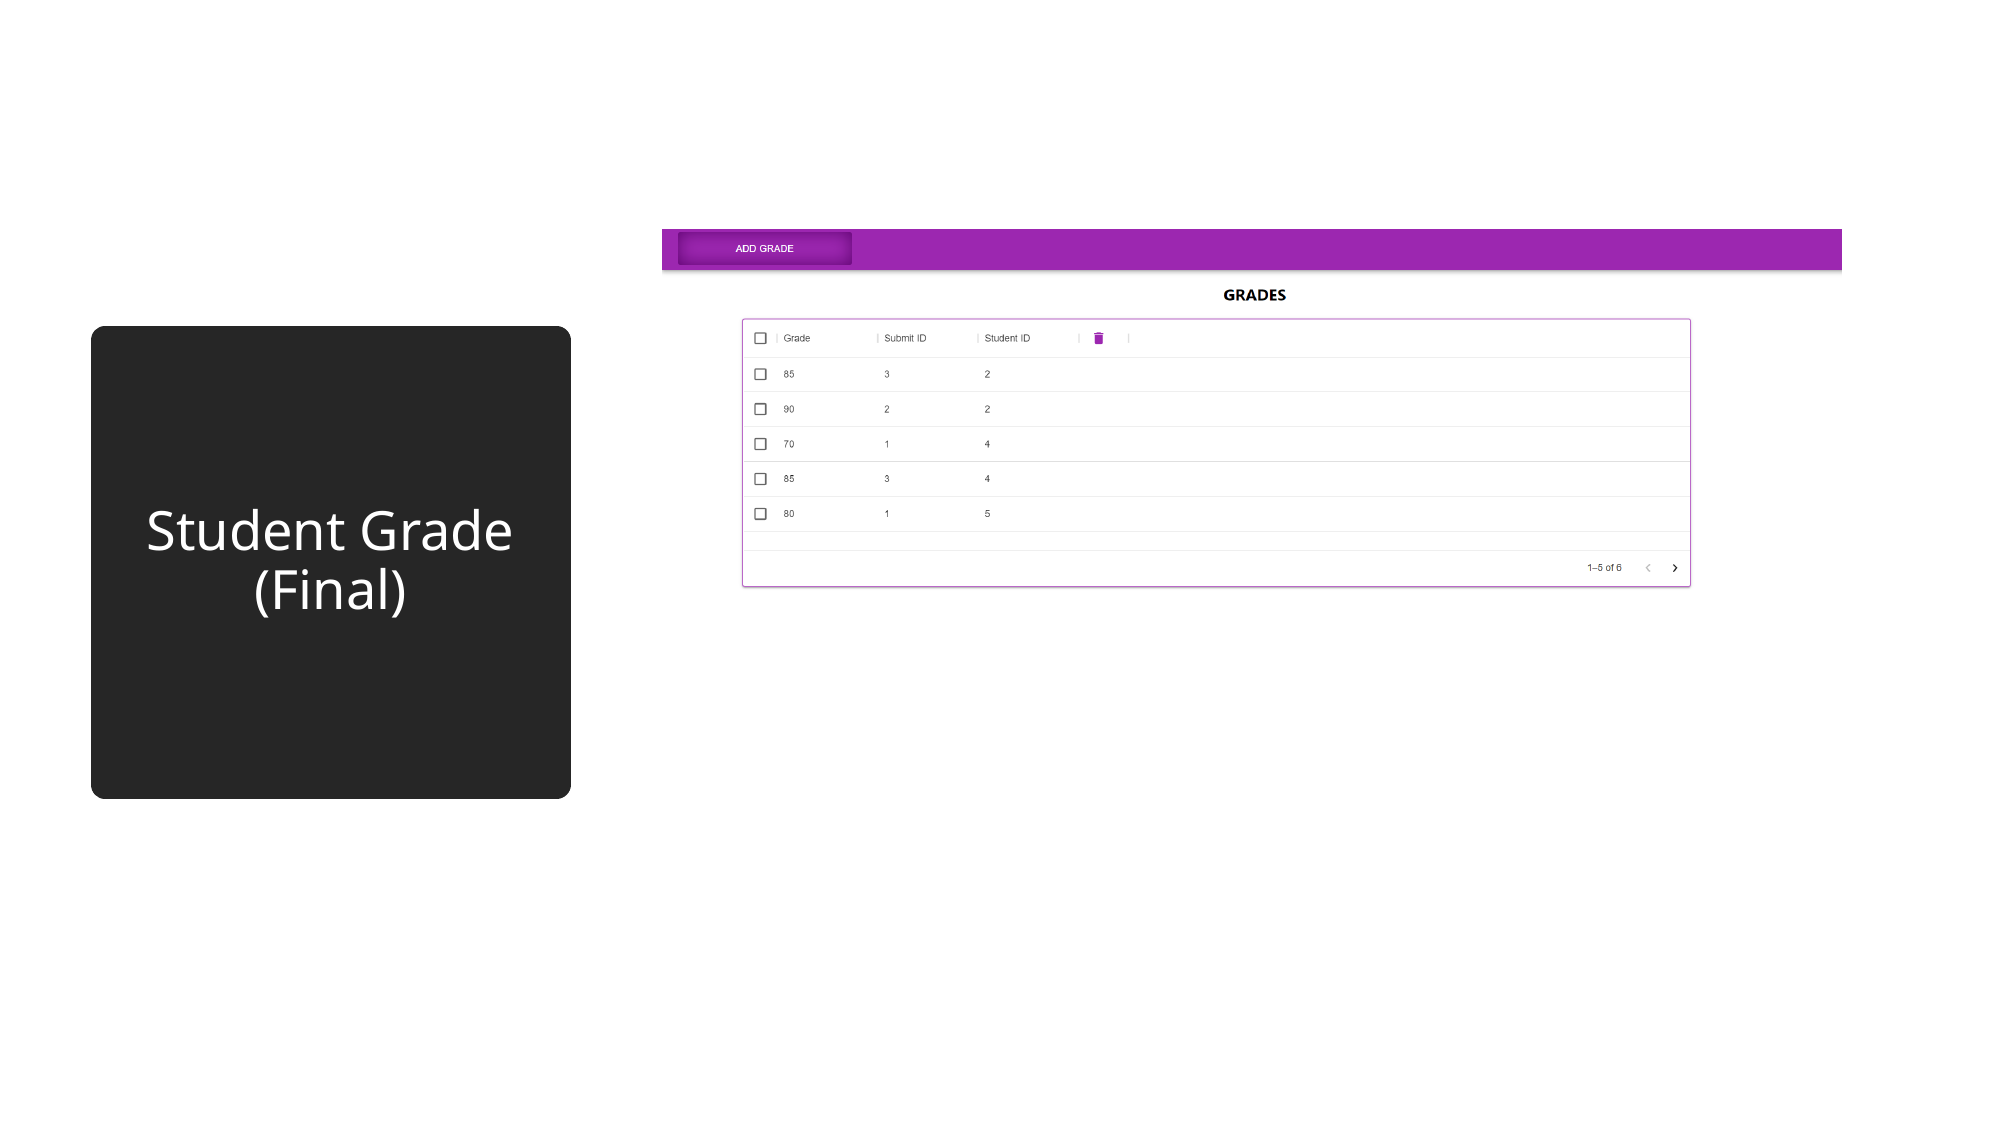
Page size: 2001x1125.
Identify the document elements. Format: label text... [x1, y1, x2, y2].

title Student Grade (Final) [105, 340, 557, 785]
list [662, 229, 1842, 896]
